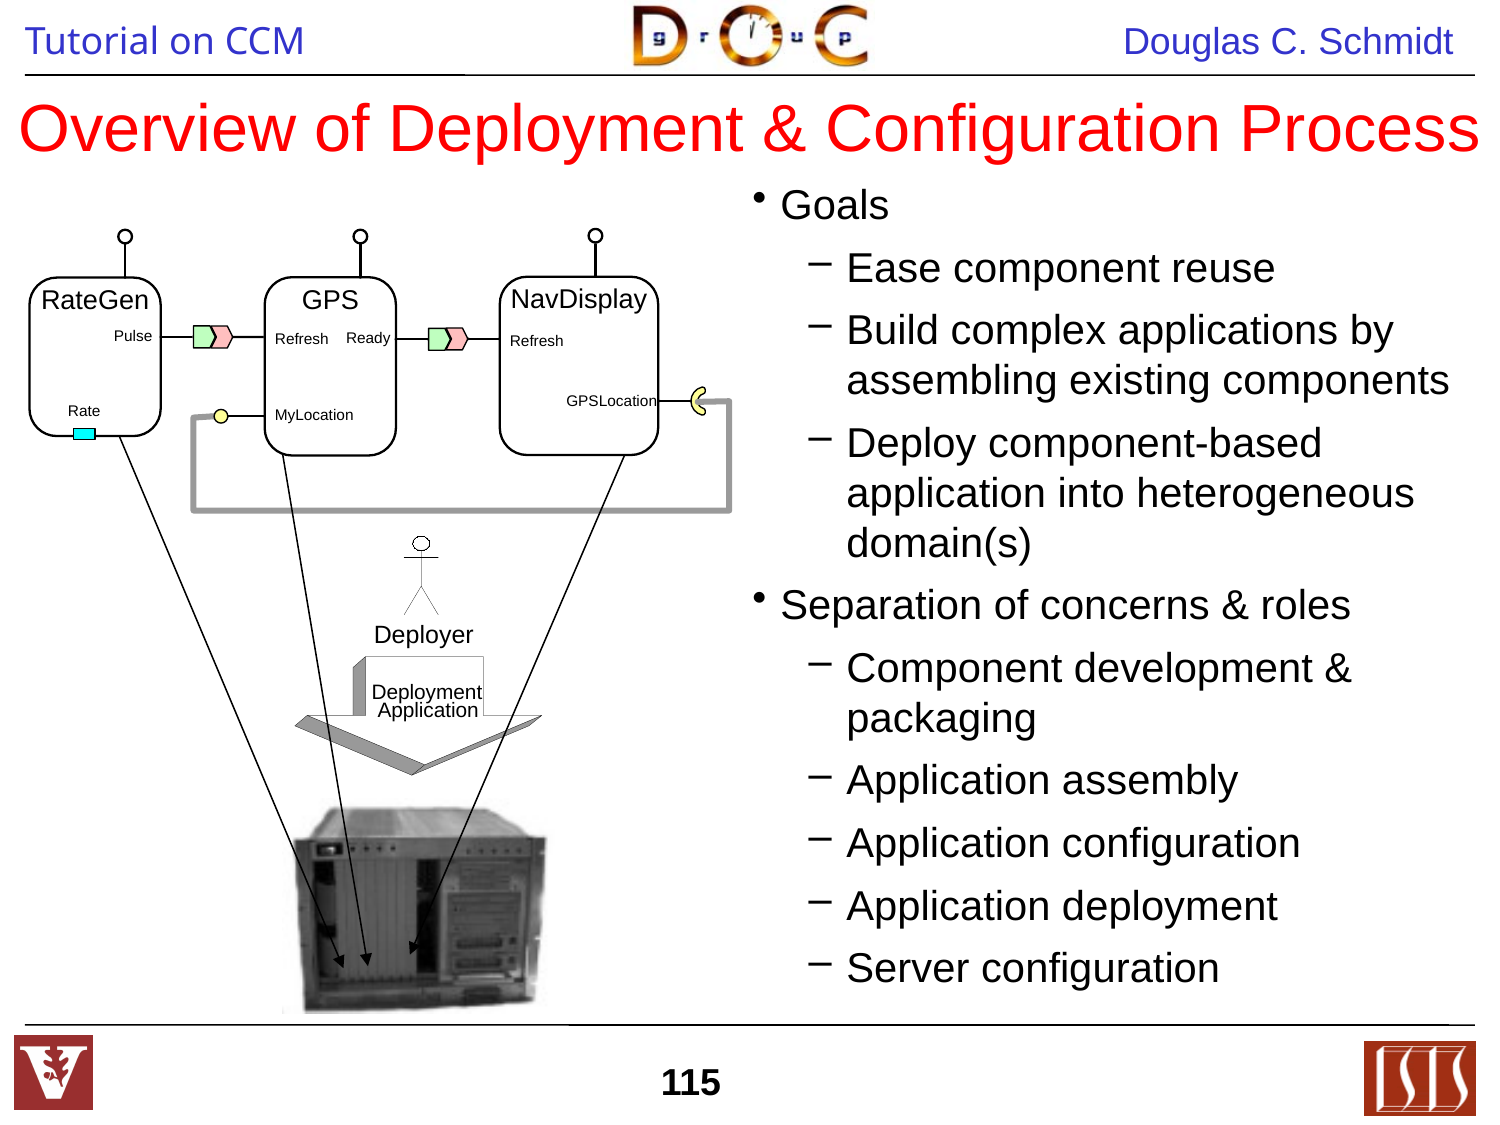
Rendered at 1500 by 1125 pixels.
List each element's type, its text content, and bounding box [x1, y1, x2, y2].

picture [624, 0, 875, 71]
picture [1364, 1041, 1476, 1116]
text_box [353, 656, 365, 715]
text_box Deployer [373, 635, 475, 646]
text_box Application [377, 710, 479, 719]
text_box [507, 715, 542, 731]
text_box [504, 717, 540, 737]
text_box [329, 725, 505, 776]
text_box [41, 194, 783, 954]
text_box [404, 536, 439, 615]
text_box Deployment [371, 692, 483, 702]
picture [282, 798, 556, 1015]
text_box [327, 656, 512, 765]
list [24, 224, 738, 519]
text_box [307, 715, 327, 724]
list Goals Ease component reuse Build complex applications by assembling existing components Deploy component-based application into heterogeneous domain(s) Separation of concerns & roles Component development & packaging Application assembly Application configuration Application deployment Server configuration [737, 170, 1485, 1034]
picture [14, 1035, 93, 1110]
text_box [294, 715, 330, 741]
title Overview of Deployment & Configuration Process [0, 74, 1500, 176]
